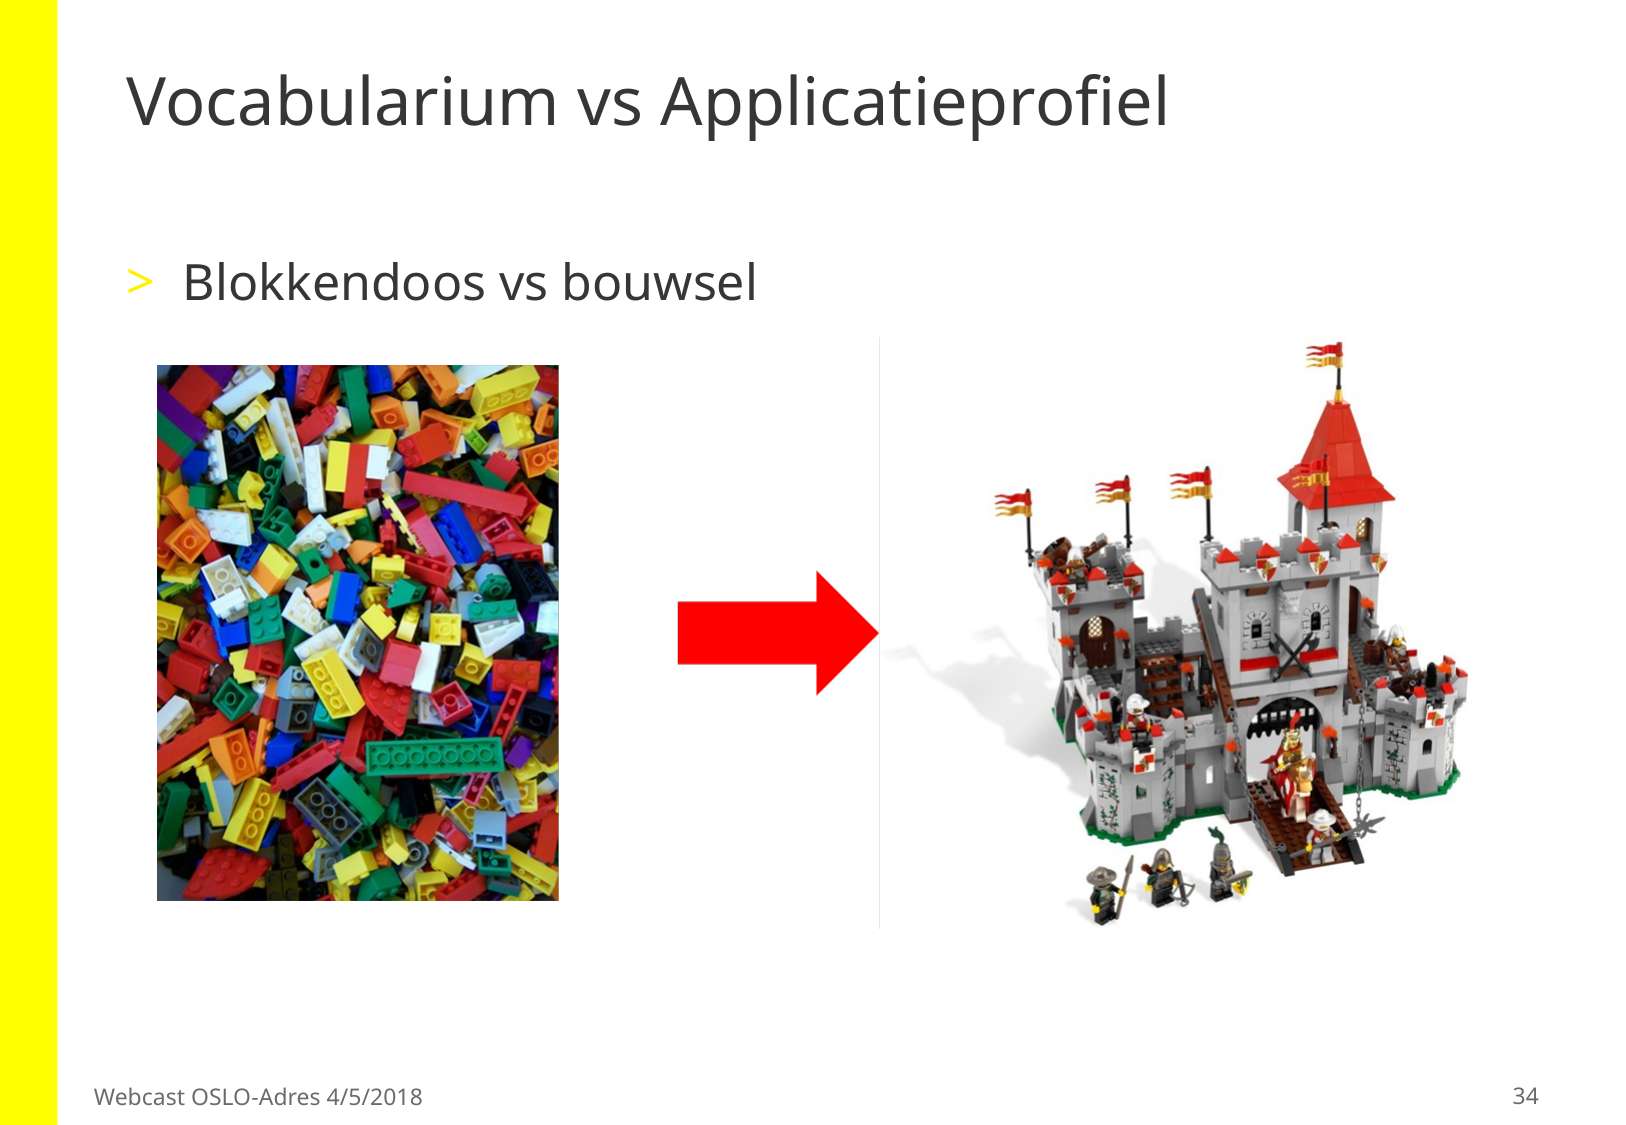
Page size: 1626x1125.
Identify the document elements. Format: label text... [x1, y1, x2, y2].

list Blokkendoos vs bouwsel [111, 243, 1514, 1063]
slide_number 34 [1424, 1075, 1548, 1120]
picture [157, 337, 1468, 929]
title Vocabularium vs Applicatieprofiel [111, 59, 1514, 222]
footer Webcast OSLO-Adres 4/5/2018 [78, 1083, 1077, 1113]
